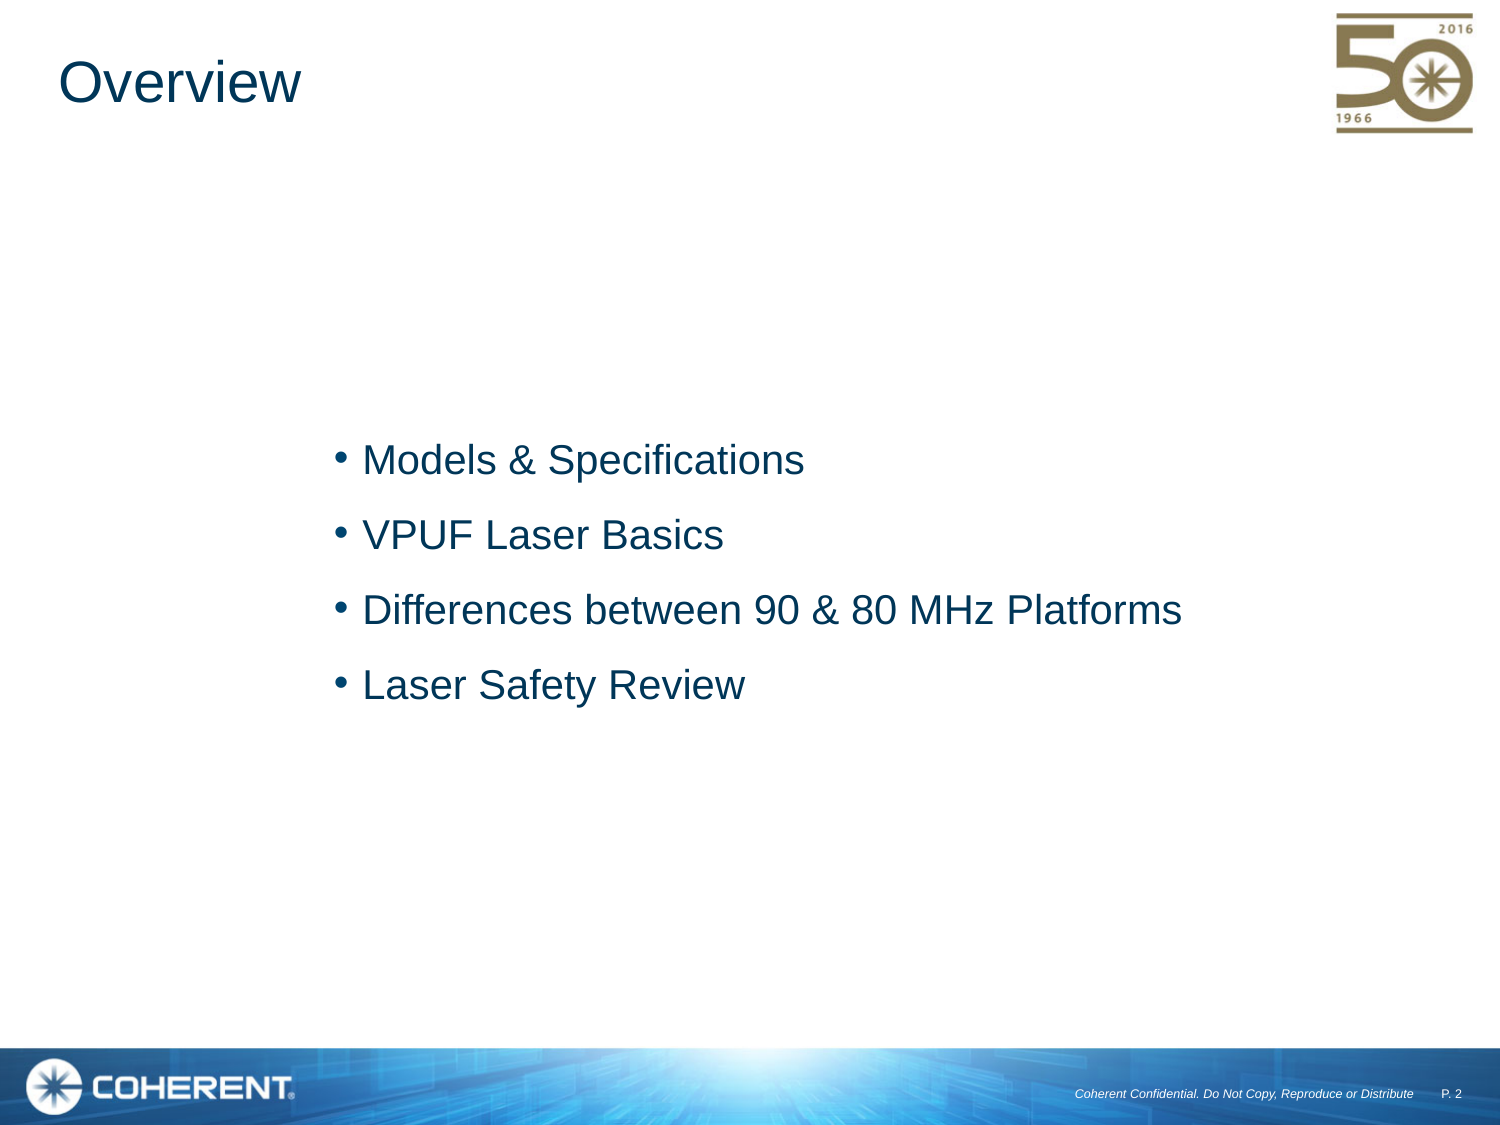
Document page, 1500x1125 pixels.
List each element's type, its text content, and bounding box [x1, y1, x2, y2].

title Overview [43, 0, 1280, 173]
picture [0, 0, 1500, 1125]
list Models & Specifications VPUF Laser Basics Differences between 90 & 80 MHz Platforms Laser Safety Review [318, 424, 1304, 729]
